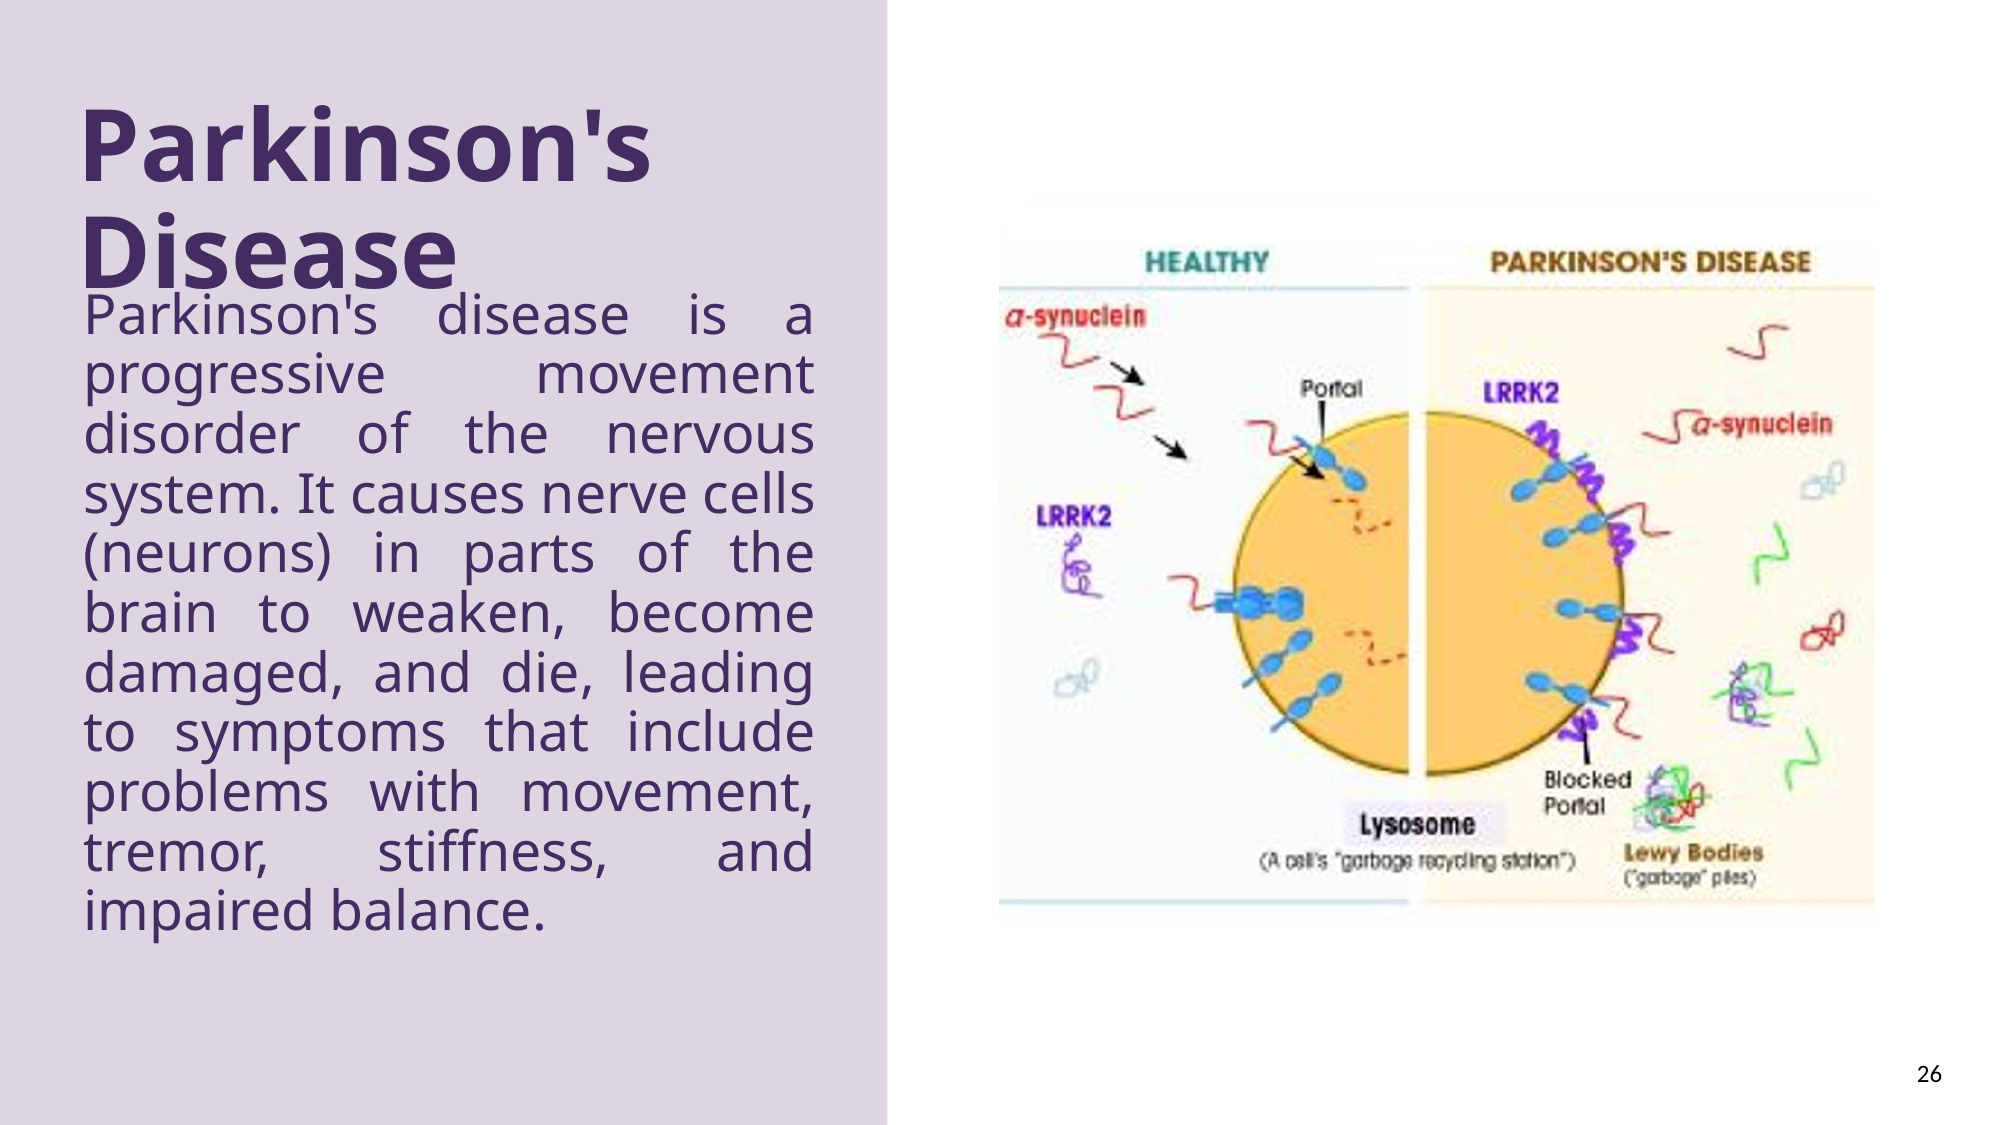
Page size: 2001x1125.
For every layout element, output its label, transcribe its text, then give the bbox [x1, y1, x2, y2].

picture [999, 198, 1875, 927]
text_box [886, 0, 2000, 1125]
list Parkinson's disease is a progressive movement disorder of the nervous system. It causes nerve cells (neurons) in parts of the brain to weaken, become damaged, and die, leading to symptoms that include problems with movement, tremor, stiffness, and impaired balance. [68, 278, 832, 1010]
text_box [0, 0, 886, 1125]
slide_number 26 [1432, 1042, 1958, 1103]
title Parkinson's Disease [62, 62, 857, 343]
